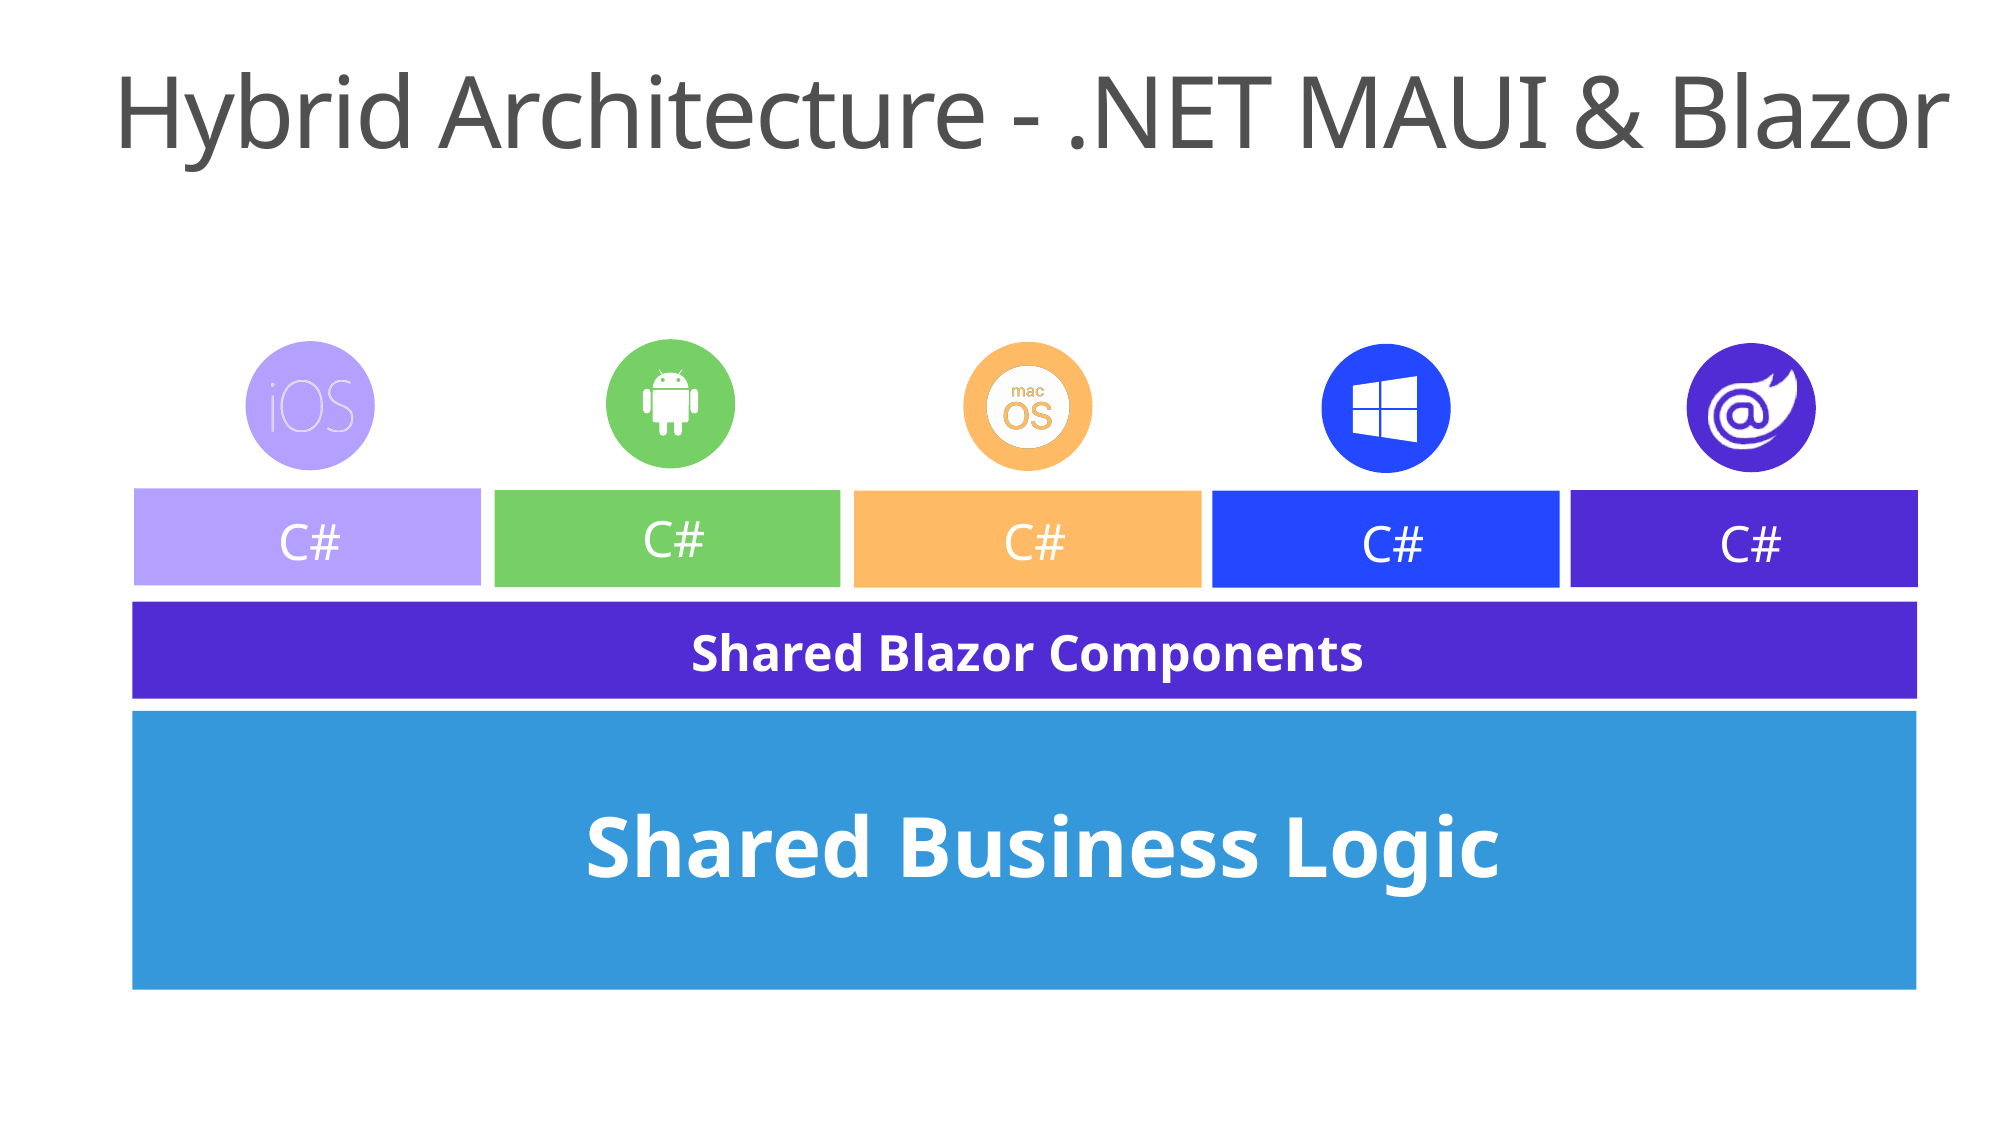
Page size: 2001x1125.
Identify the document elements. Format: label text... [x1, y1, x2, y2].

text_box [132, 338, 1917, 990]
title Hybrid Architecture - .NET MAUI & Blazor [88, 47, 2000, 200]
picture [1707, 365, 1797, 454]
